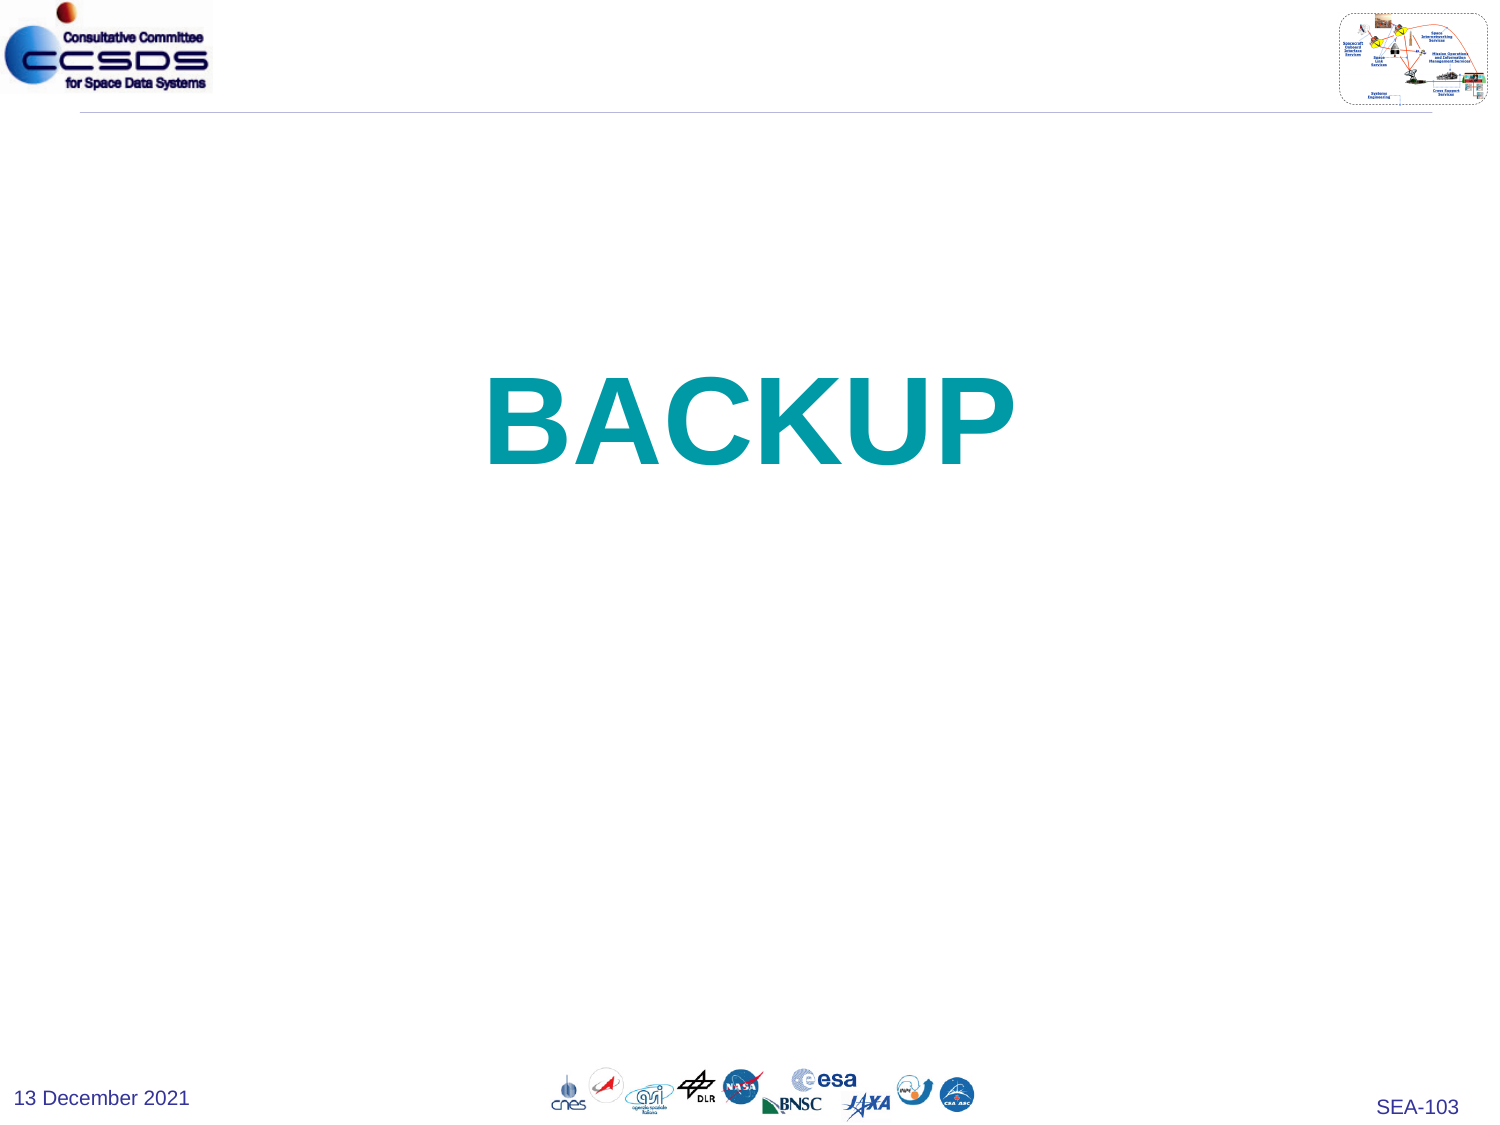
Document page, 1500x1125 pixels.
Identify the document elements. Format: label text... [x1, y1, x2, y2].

picture [549, 1064, 975, 1125]
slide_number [0, 1074, 285, 1120]
picture [0, 0, 213, 94]
picture [1338, 12, 1488, 106]
title BACKUP [112, 349, 1388, 591]
